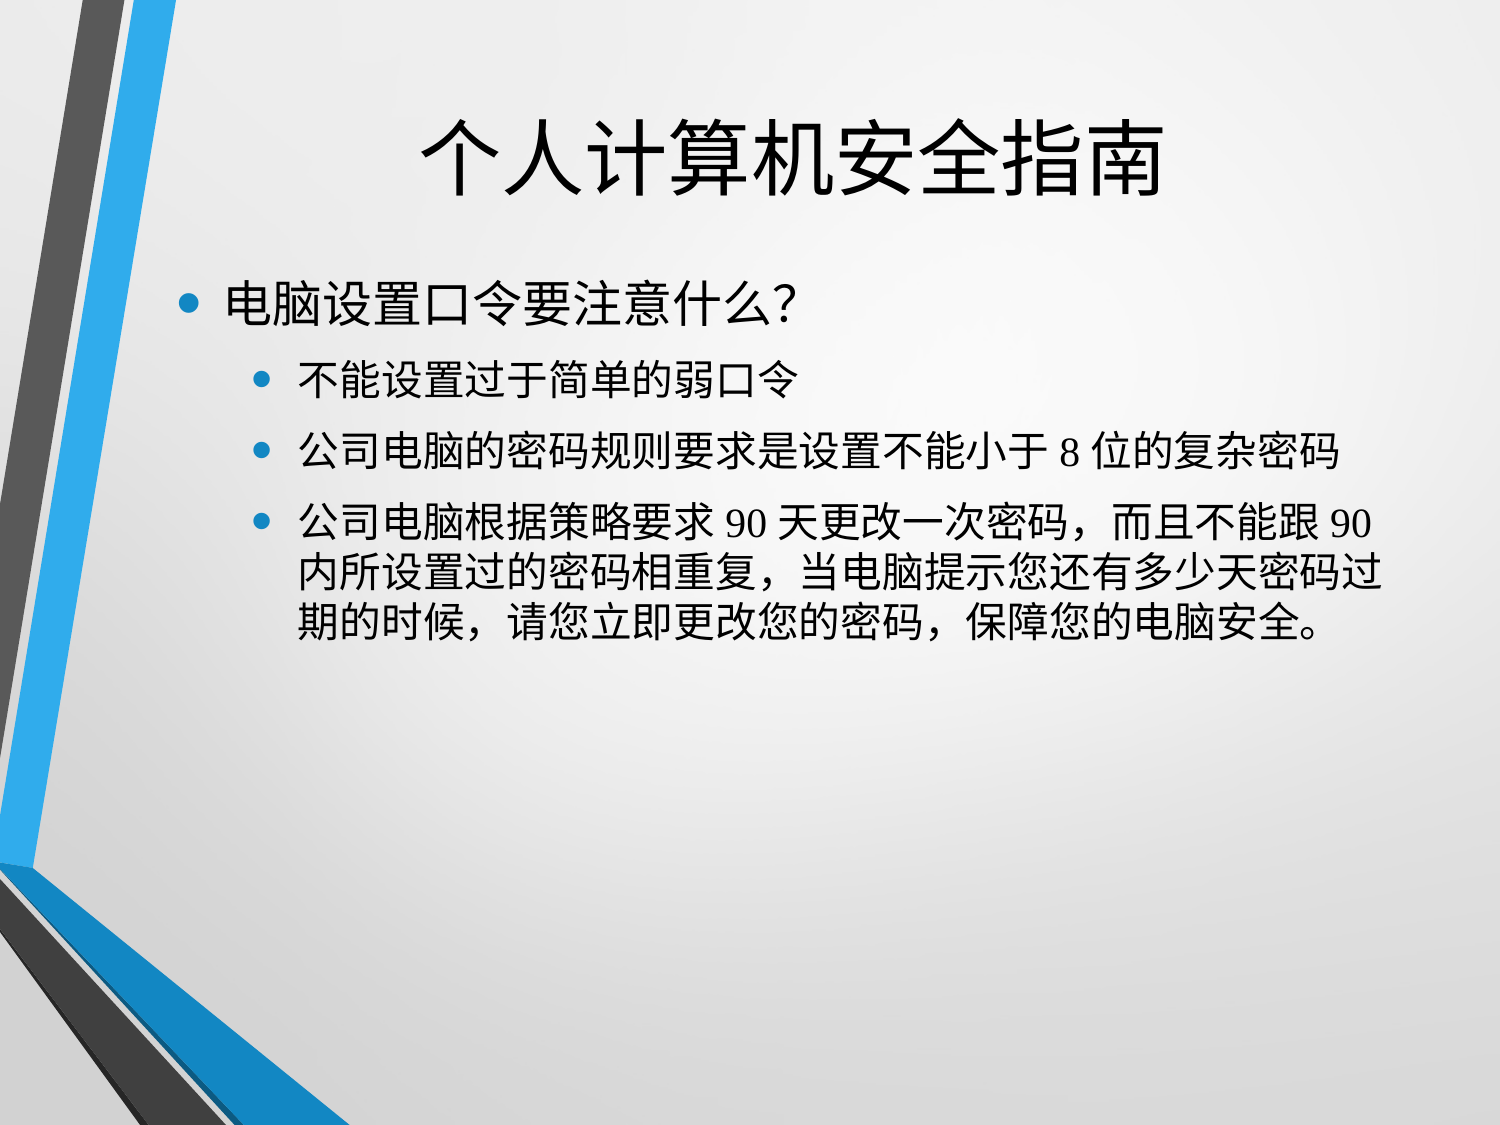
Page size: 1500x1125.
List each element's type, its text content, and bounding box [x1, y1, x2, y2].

list 电脑设置口令要注意什么？ 不能设置过于简单的弱口令 公司电脑的密码规则要求是设置不能小于8位的复杂密码 公司电脑根据策略要求90天更改一次密码，而且不能跟90内所设置过的密码相重复，当电脑提示您还有多少天密码过期的时候，请您立即更改您的密码，保障您的电脑安全。 [161, 265, 1425, 985]
title 个人计算机安全指南 [161, 75, 1425, 238]
